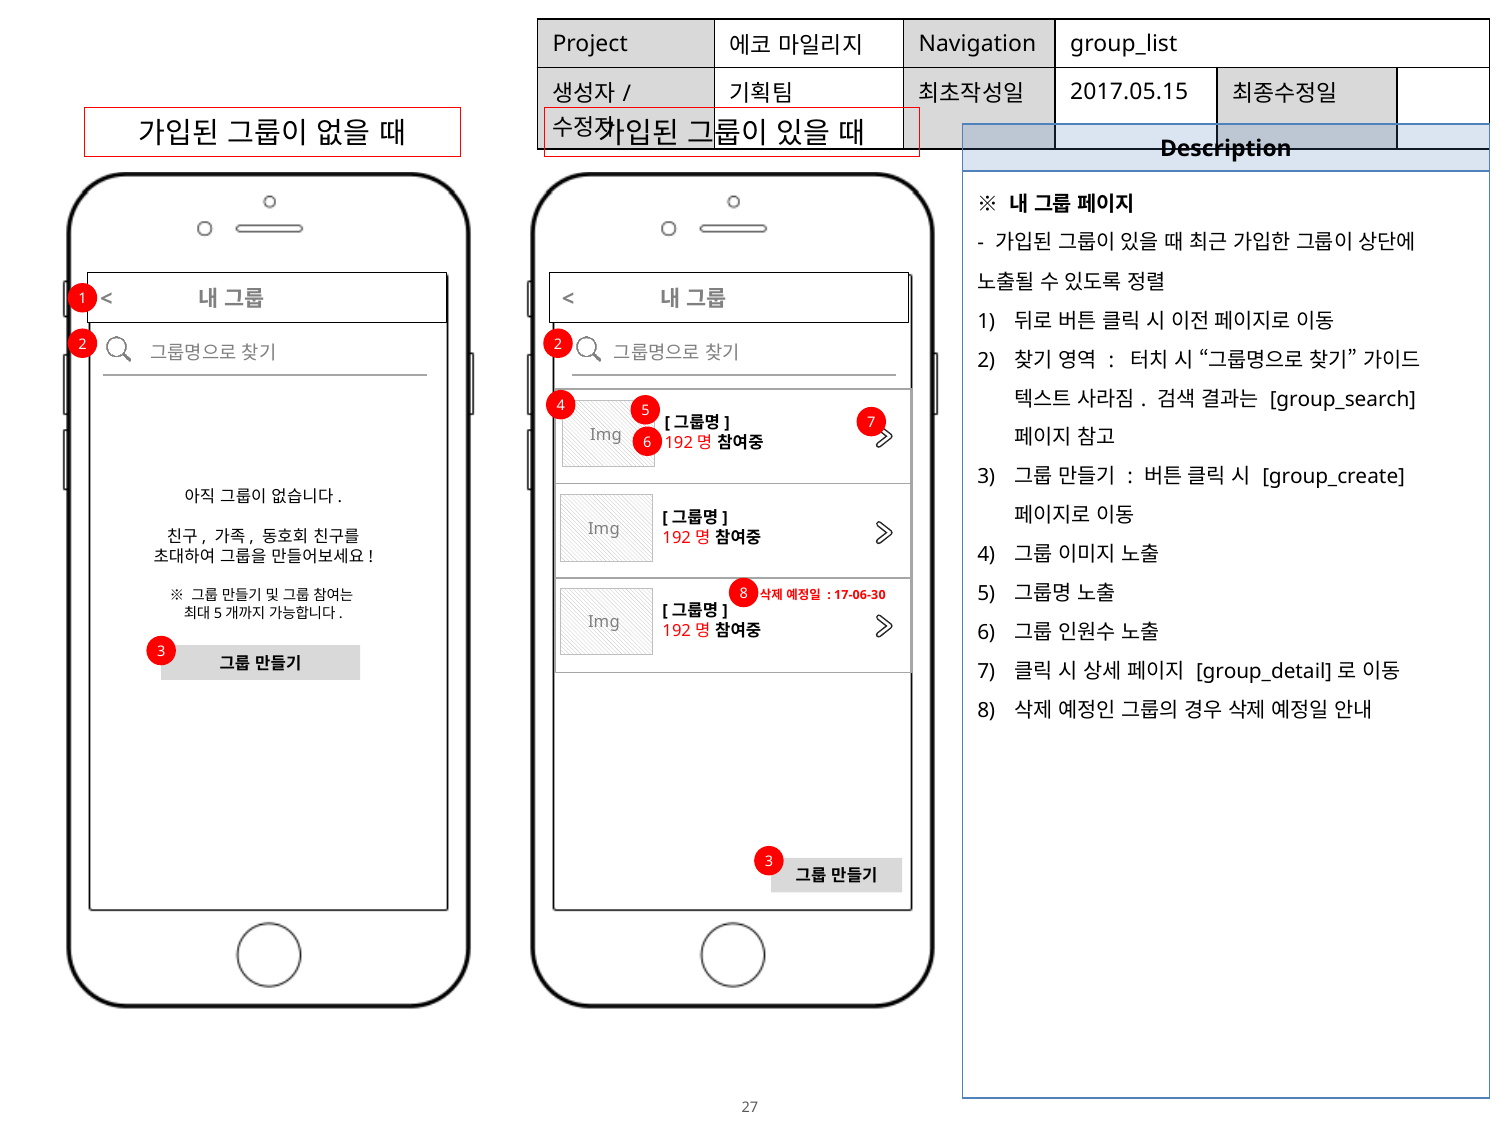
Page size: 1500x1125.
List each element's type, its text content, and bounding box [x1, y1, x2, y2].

table_header Project [538, 20, 714, 67]
table_cell 최초작성일 [904, 68, 1054, 148]
table_cell 최종수정일 [1218, 68, 1396, 123]
table_cell ※ 내 그룹 페이지 - 가입된 그룹이 있을 때 최근 가입한 그룹이 상단에 노출될 수 있도록 정렬 뒤로 버튼 클릭 시 이전 페이지로 이동 찾기 영역 : 터치 시 “그룹명으로 찾기” 가이드 텍스트 사라짐. 검색 결과는 [group_search] 페이지 참고 그룹 만들기 : 버튼 클릭 시 [group_create] 페이지로 이동 그룹 이미지 노출 그룹명 노출 그룹 인원수 노출 클릭 시 상세 페이지 [group_detail]로 이동 삭제 예정인 그룹의 경우 삭제 예정일 안내 [963, 172, 1489, 1097]
table_cell 2017.05.15 [1056, 68, 1216, 123]
text_box [553, 387, 914, 482]
table_header Navigation [904, 20, 1054, 67]
text_box 그룹명으로 찾기 [135, 333, 346, 371]
text_box 2 [65, 326, 99, 361]
table_header 에코 마일리지 [715, 20, 903, 67]
text_box [875, 430, 893, 448]
text_box 아직 그룹이 없습니다. 친구, 가족, 동호회 친구를 초대하여 그룹을 만들어보세요! ※ 그룹 만들기 및 그룹 참여는 최대5개까지 가능합니다. [107, 478, 420, 649]
text_box [553, 482, 914, 576]
text_box 2 [541, 326, 573, 361]
text_box 6 [630, 424, 665, 459]
text_box 1 [65, 280, 100, 315]
text_box 4 [543, 387, 578, 422]
picture [504, 172, 951, 1012]
table_header Description [963, 125, 1489, 170]
table_header group_list [1056, 20, 1489, 67]
picture [41, 172, 488, 1012]
text_box 그룹 만들기 [771, 857, 903, 893]
text_box 5 [628, 392, 663, 426]
text_box 가입된 그룹이 있을 때 [544, 107, 920, 157]
text_box [875, 521, 893, 545]
text_box 그룹 만들기 [161, 649, 361, 680]
text_box 가입된 그룹이 없을 때 [84, 107, 461, 157]
text_box 7 [854, 404, 889, 439]
table_cell 기획팀 [715, 68, 903, 107]
text_box 삭제 예정일 : 17-06-30 [747, 579, 901, 610]
table_cell [1398, 68, 1489, 123]
text_box [875, 614, 893, 638]
text_box 3 [144, 633, 179, 668]
text_box < 내 그룹 [85, 271, 449, 324]
text_box 그룹명으로 찾기 [599, 333, 809, 371]
table_cell 생성자/수정자 [538, 68, 714, 148]
text_box 3 [752, 843, 786, 878]
text_box [553, 576, 914, 675]
text_box < 내 그룹 [547, 271, 910, 325]
text_box 8 [726, 575, 761, 610]
